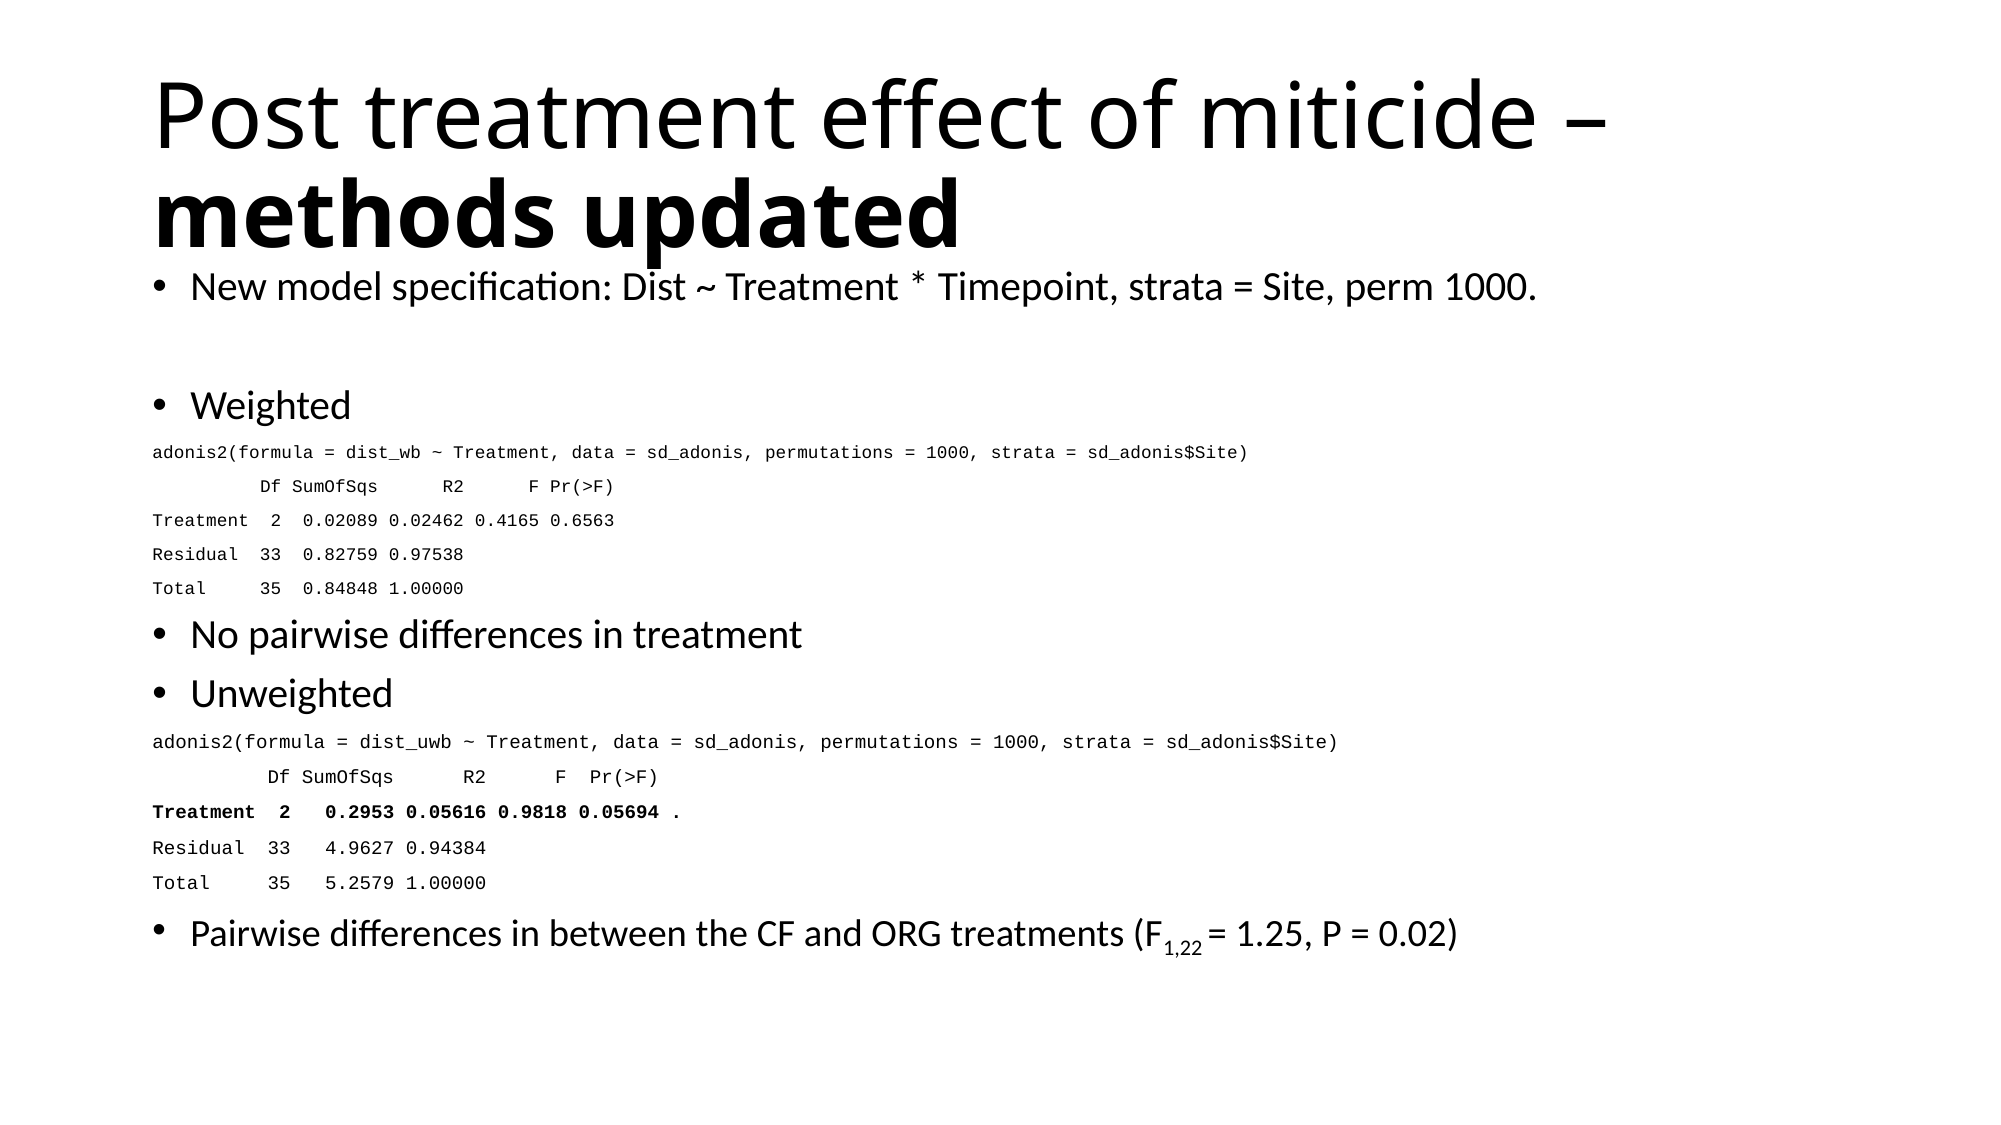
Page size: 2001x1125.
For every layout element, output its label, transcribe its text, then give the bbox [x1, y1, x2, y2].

title Post treatment effect of miticide – methods updated [137, 59, 1863, 257]
list New model specification: Dist ~ Treatment * Timepoint, strata = Site, perm 1000. Weighted adonis2(formula = dist_wb ~ Treatment, data = sd_adonis, permutations = 1000, strata = sd_adonis$Site) Df SumOfSqs R2 F Pr(>F) Treatment 2 0.02089 0.02462 0.4165 0.6563 Residual 33 0.82759 0.97538 Total 35 0.84848 1.00000 No pairwise differences in treatment Unweighted adonis2(formula = dist_uwb ~ Treatment, data = sd_adonis, permutations = 1000, strata = sd_adonis$Site) Df SumOfSqs R2 F Pr(>F) Treatment 2 0.2953 0.05616 0.9818 0.05694 . Residual 33 4.9627 0.94384 Total 35 5.2579 1.00000 Pairwise differences in between the CF and ORG treatments (F1,22 = 1.25, P = 0.02) [137, 257, 1863, 972]
